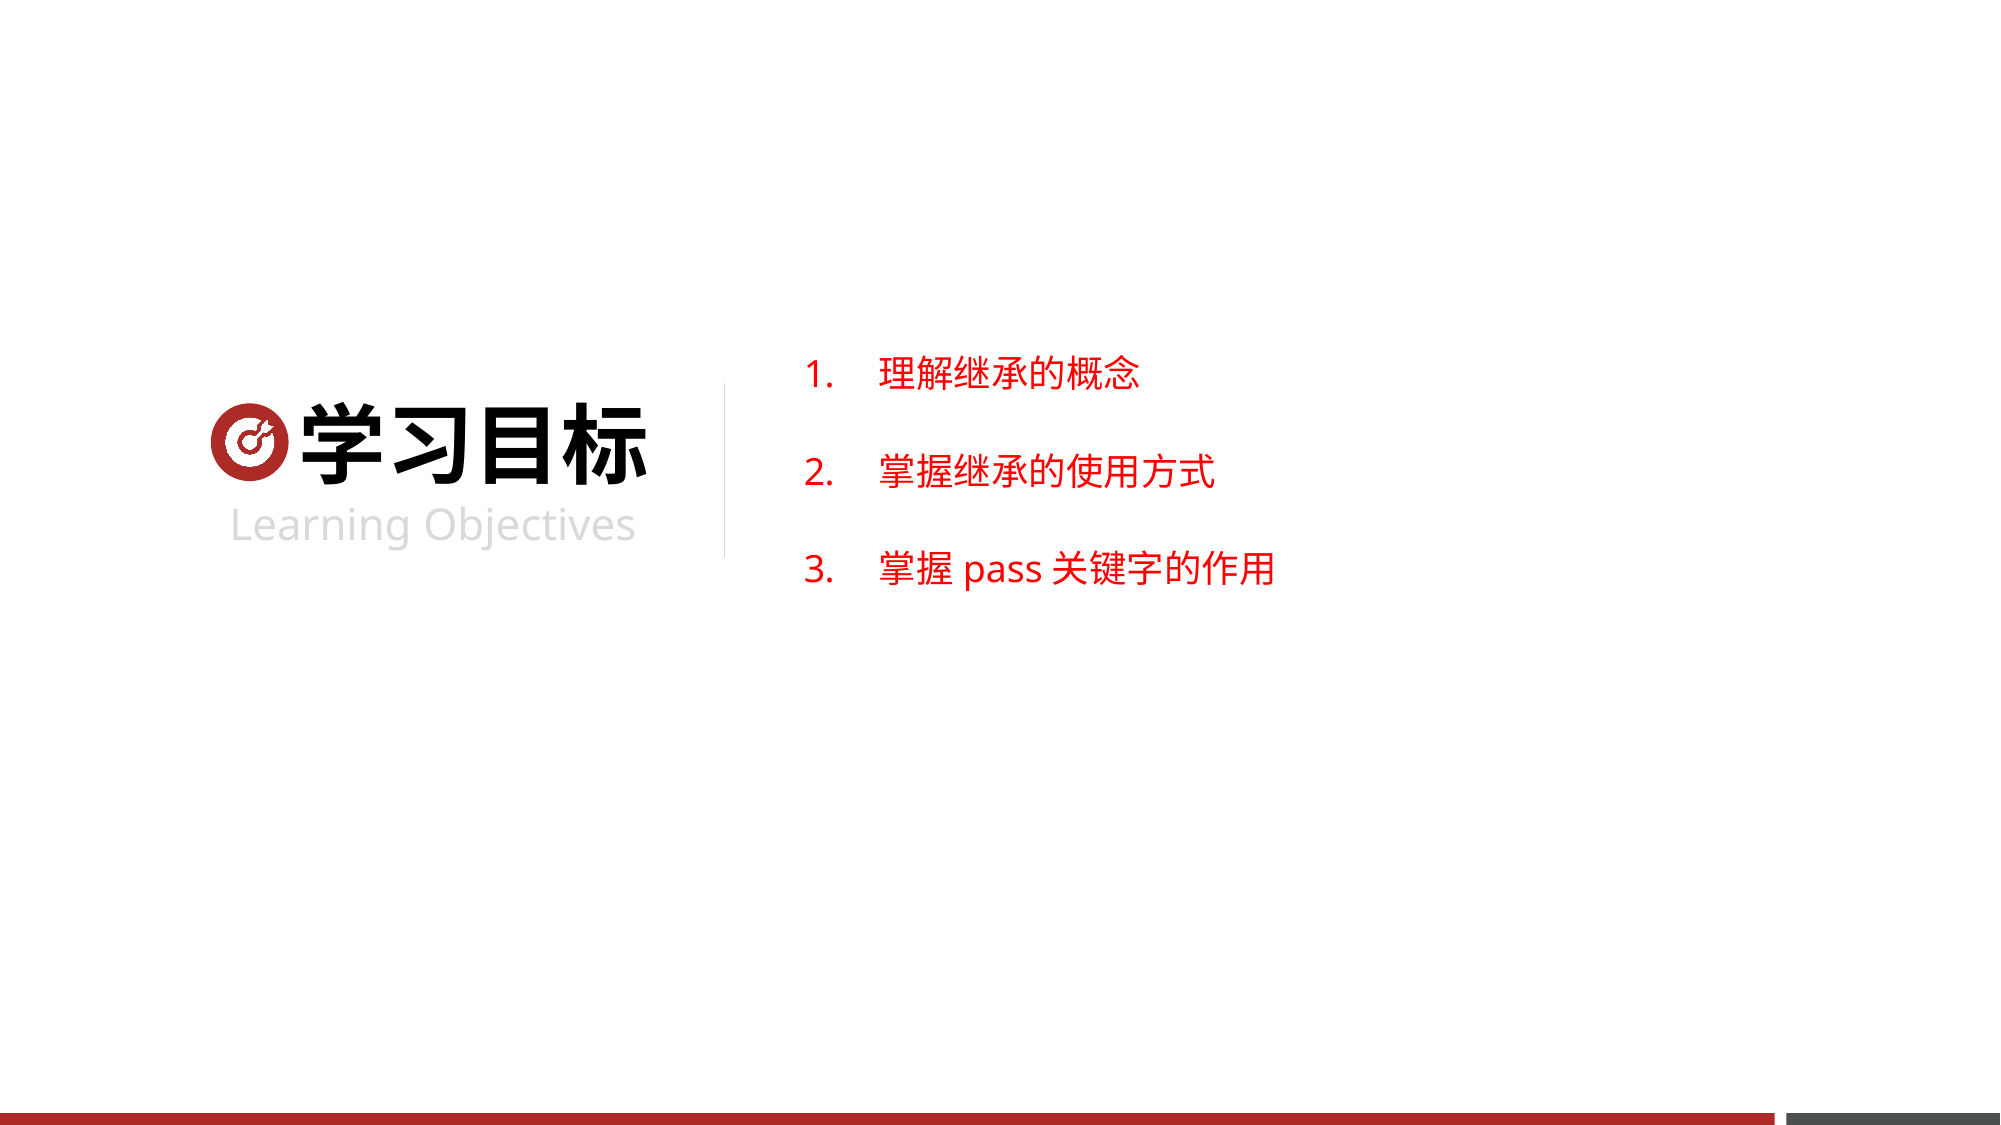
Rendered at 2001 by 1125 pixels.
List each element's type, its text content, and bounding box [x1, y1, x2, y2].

list 理解继承的概念 掌握继承的使用方式 掌握pass关键字的作用 [789, 235, 1823, 661]
picture [216, 408, 283, 476]
